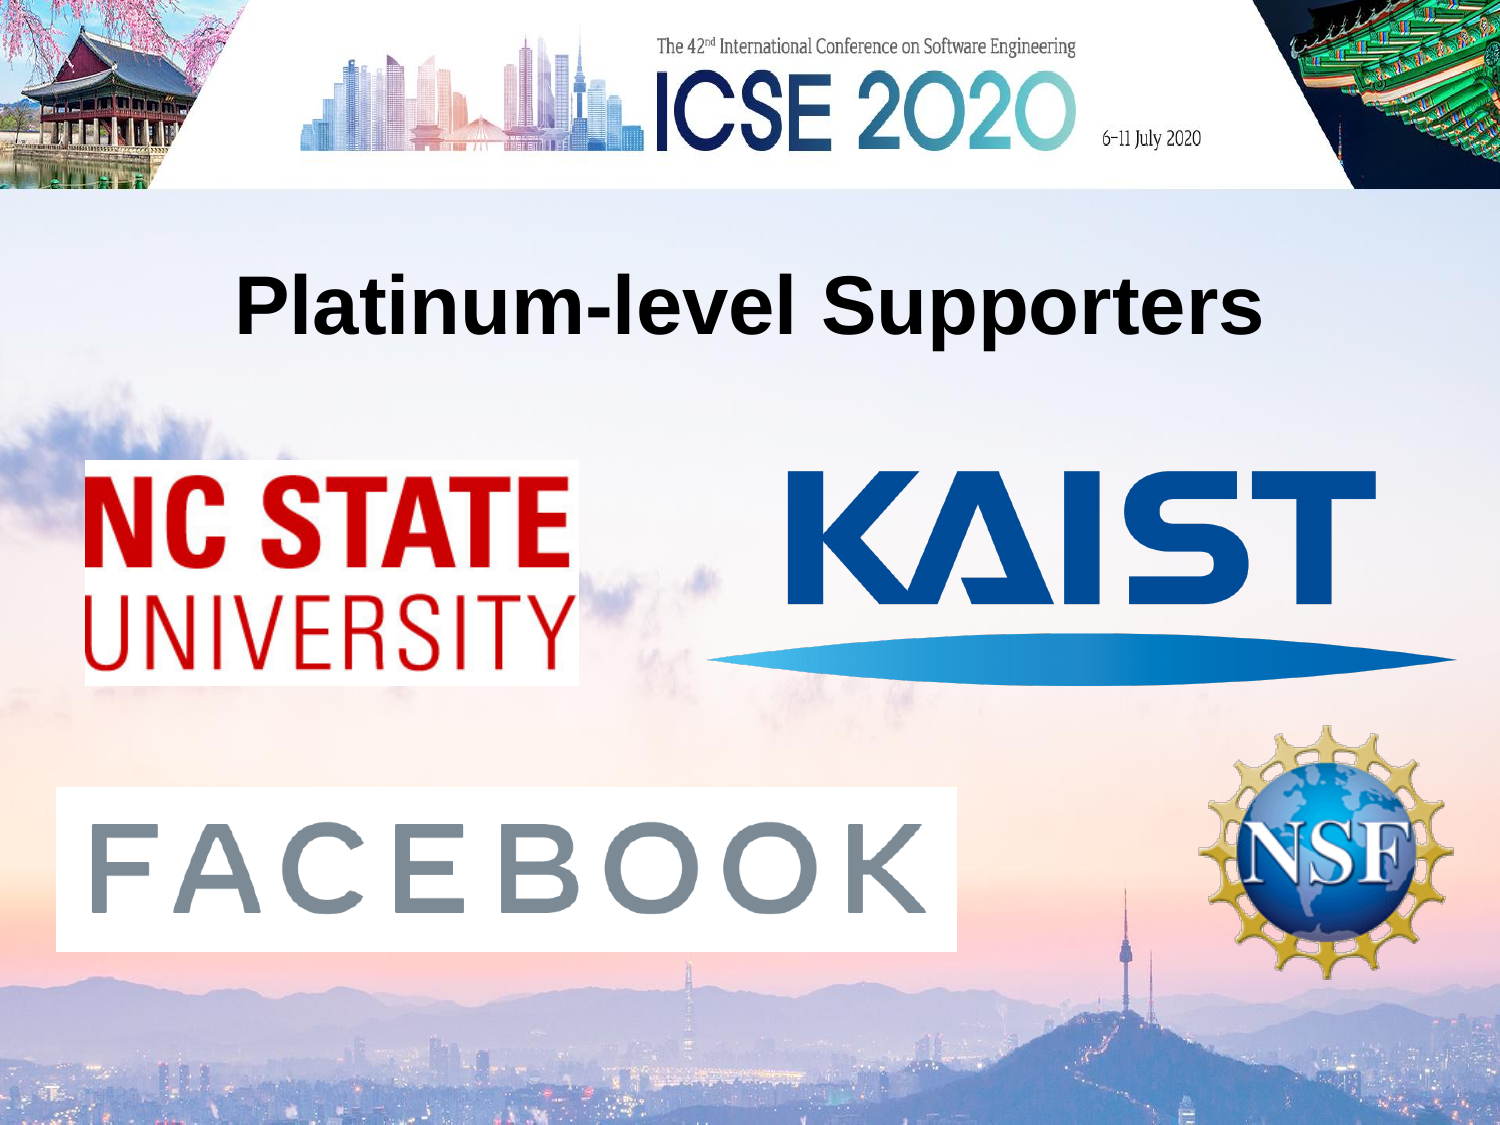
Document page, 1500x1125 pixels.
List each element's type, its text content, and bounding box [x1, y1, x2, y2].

picture [0, 370, 1500, 1125]
title Platinum-level Supporters [0, 233, 1500, 370]
picture [0, 0, 1500, 233]
